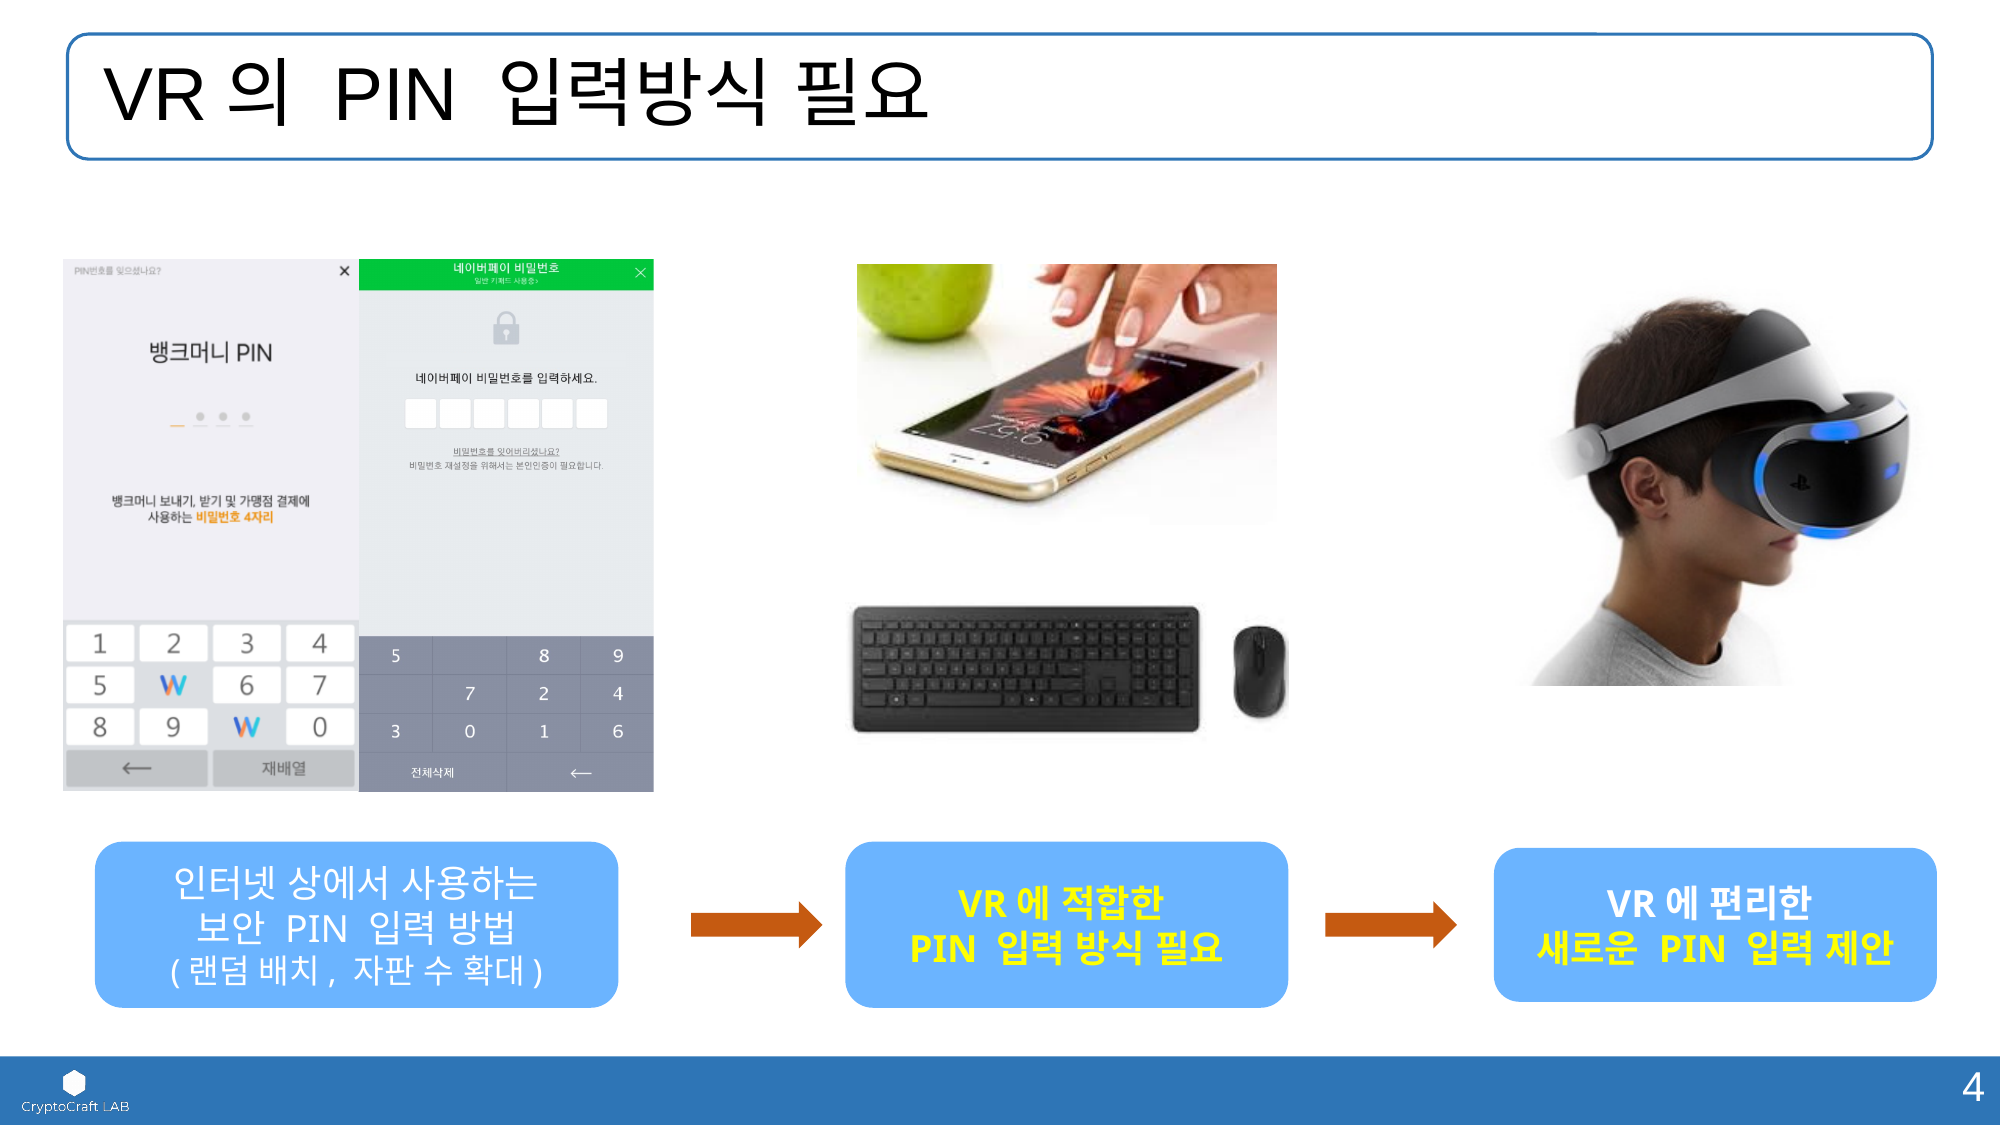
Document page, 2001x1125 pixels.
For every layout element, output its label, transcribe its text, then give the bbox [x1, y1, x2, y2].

text_box [689, 898, 824, 951]
picture [63, 259, 359, 792]
text_box [1324, 898, 1459, 951]
picture [1457, 267, 1933, 686]
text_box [359, 259, 654, 792]
text_box VR에 편리한 새로운 PIN 입력 제안 [1492, 846, 1938, 1003]
text_box VR에 적합한 PIN 입력 방식 필요 [844, 840, 1290, 1009]
picture [13, 1061, 138, 1123]
title VR의 PIN 입력방식 필요 [67, 34, 1933, 160]
picture [845, 264, 1289, 821]
text_box 인터넷 상에서 사용하는 보안 PIN 입력 방법 (랜덤 배치, 자판 수 확대) [93, 840, 620, 1009]
